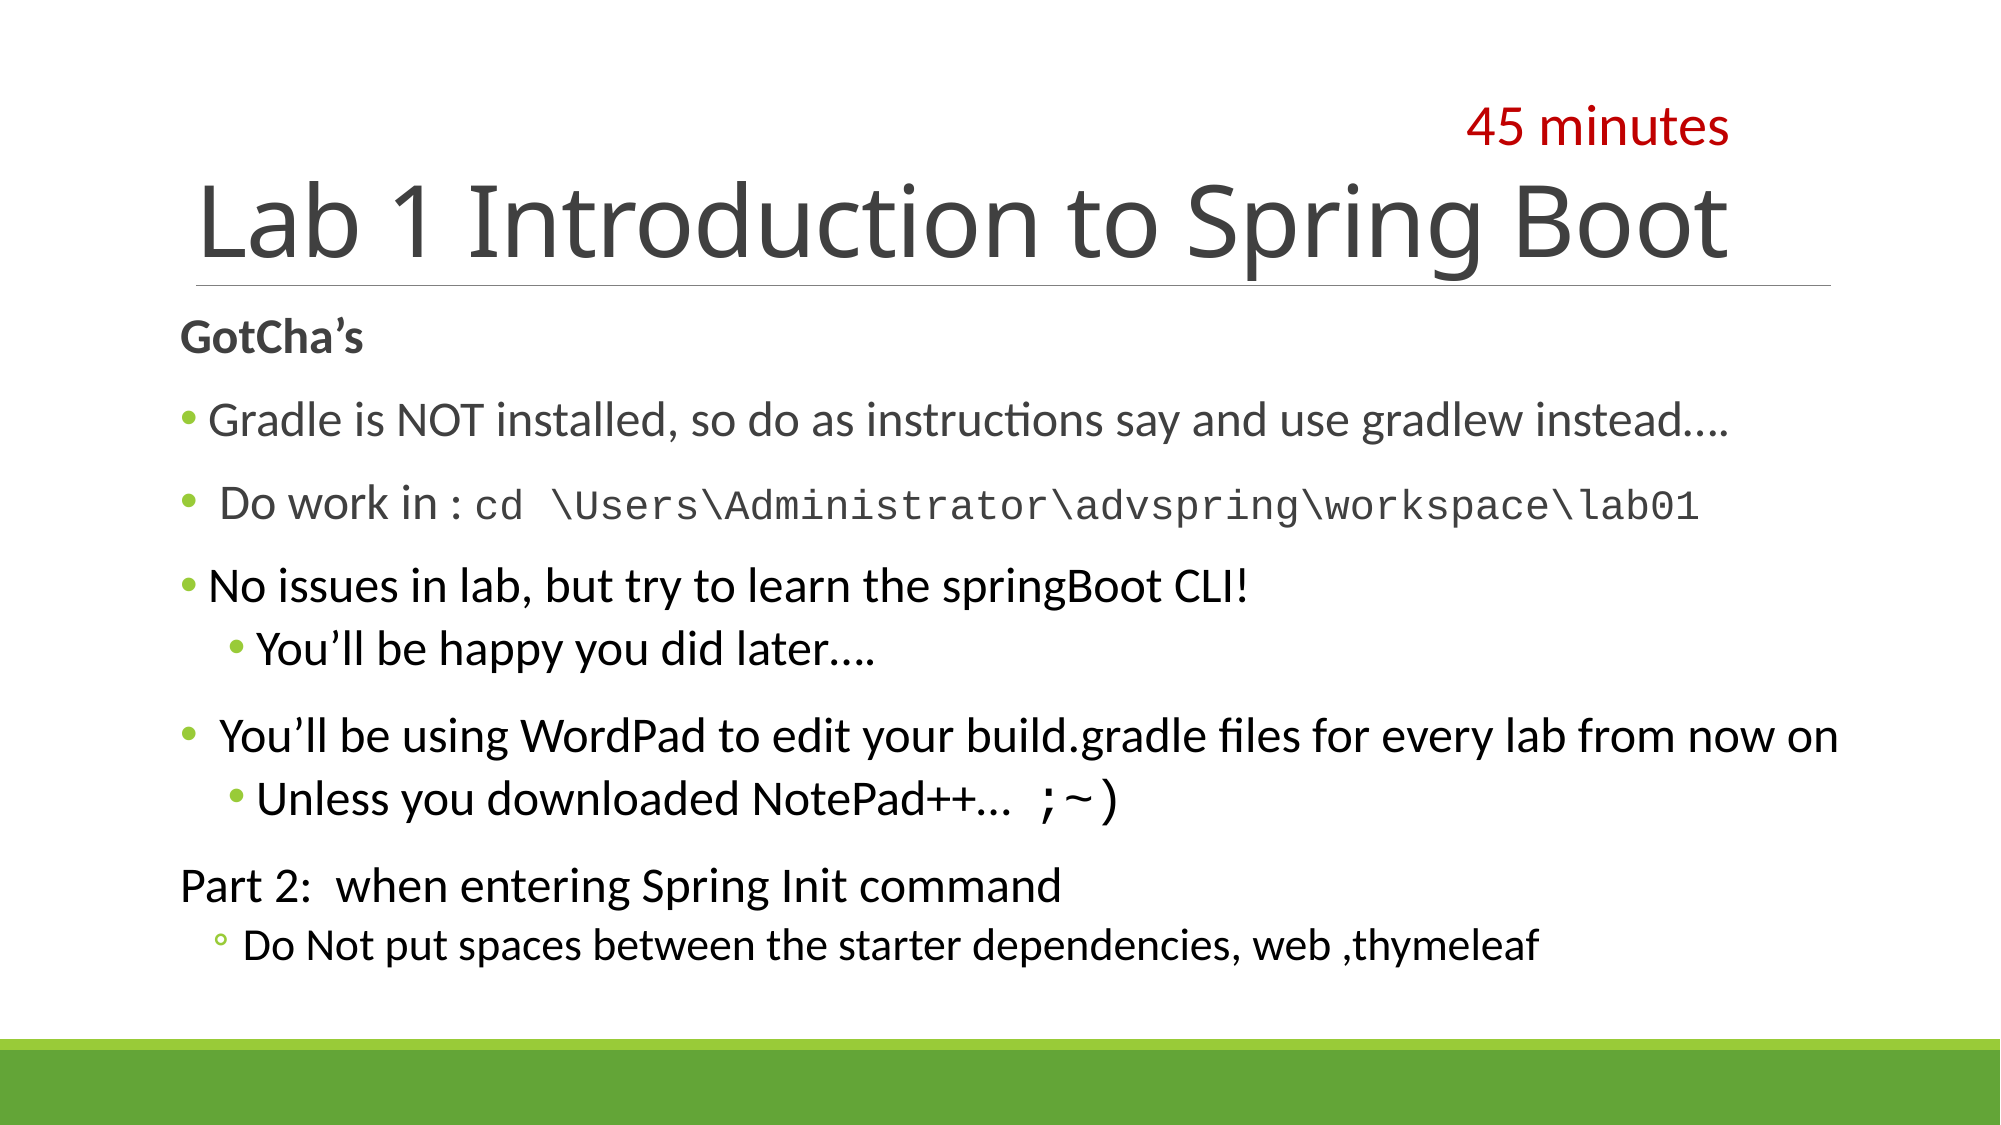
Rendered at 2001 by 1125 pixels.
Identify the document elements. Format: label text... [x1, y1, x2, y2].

text_box 45 minutes [1451, 80, 1863, 165]
title Lab 1 Introduction to Spring Boot [180, 47, 1830, 285]
list GotCha’s Gradle is NOT installed, so do as instructions say and use gradlew instead…. Do work in : cd \Users\Administrator\advspring\workspace\lab01 No issues in lab, but try to learn the springBoot CLI! You’ll be happy you did later…. You’ll be using WordPad to edit your build.gradle files for every lab from now on Unless you downloaded NotePad++… ;~) Part 2: when entering Spring Init command Do Not put spaces between the starter dependencies, web ,thymeleaf [180, 302, 1956, 1095]
